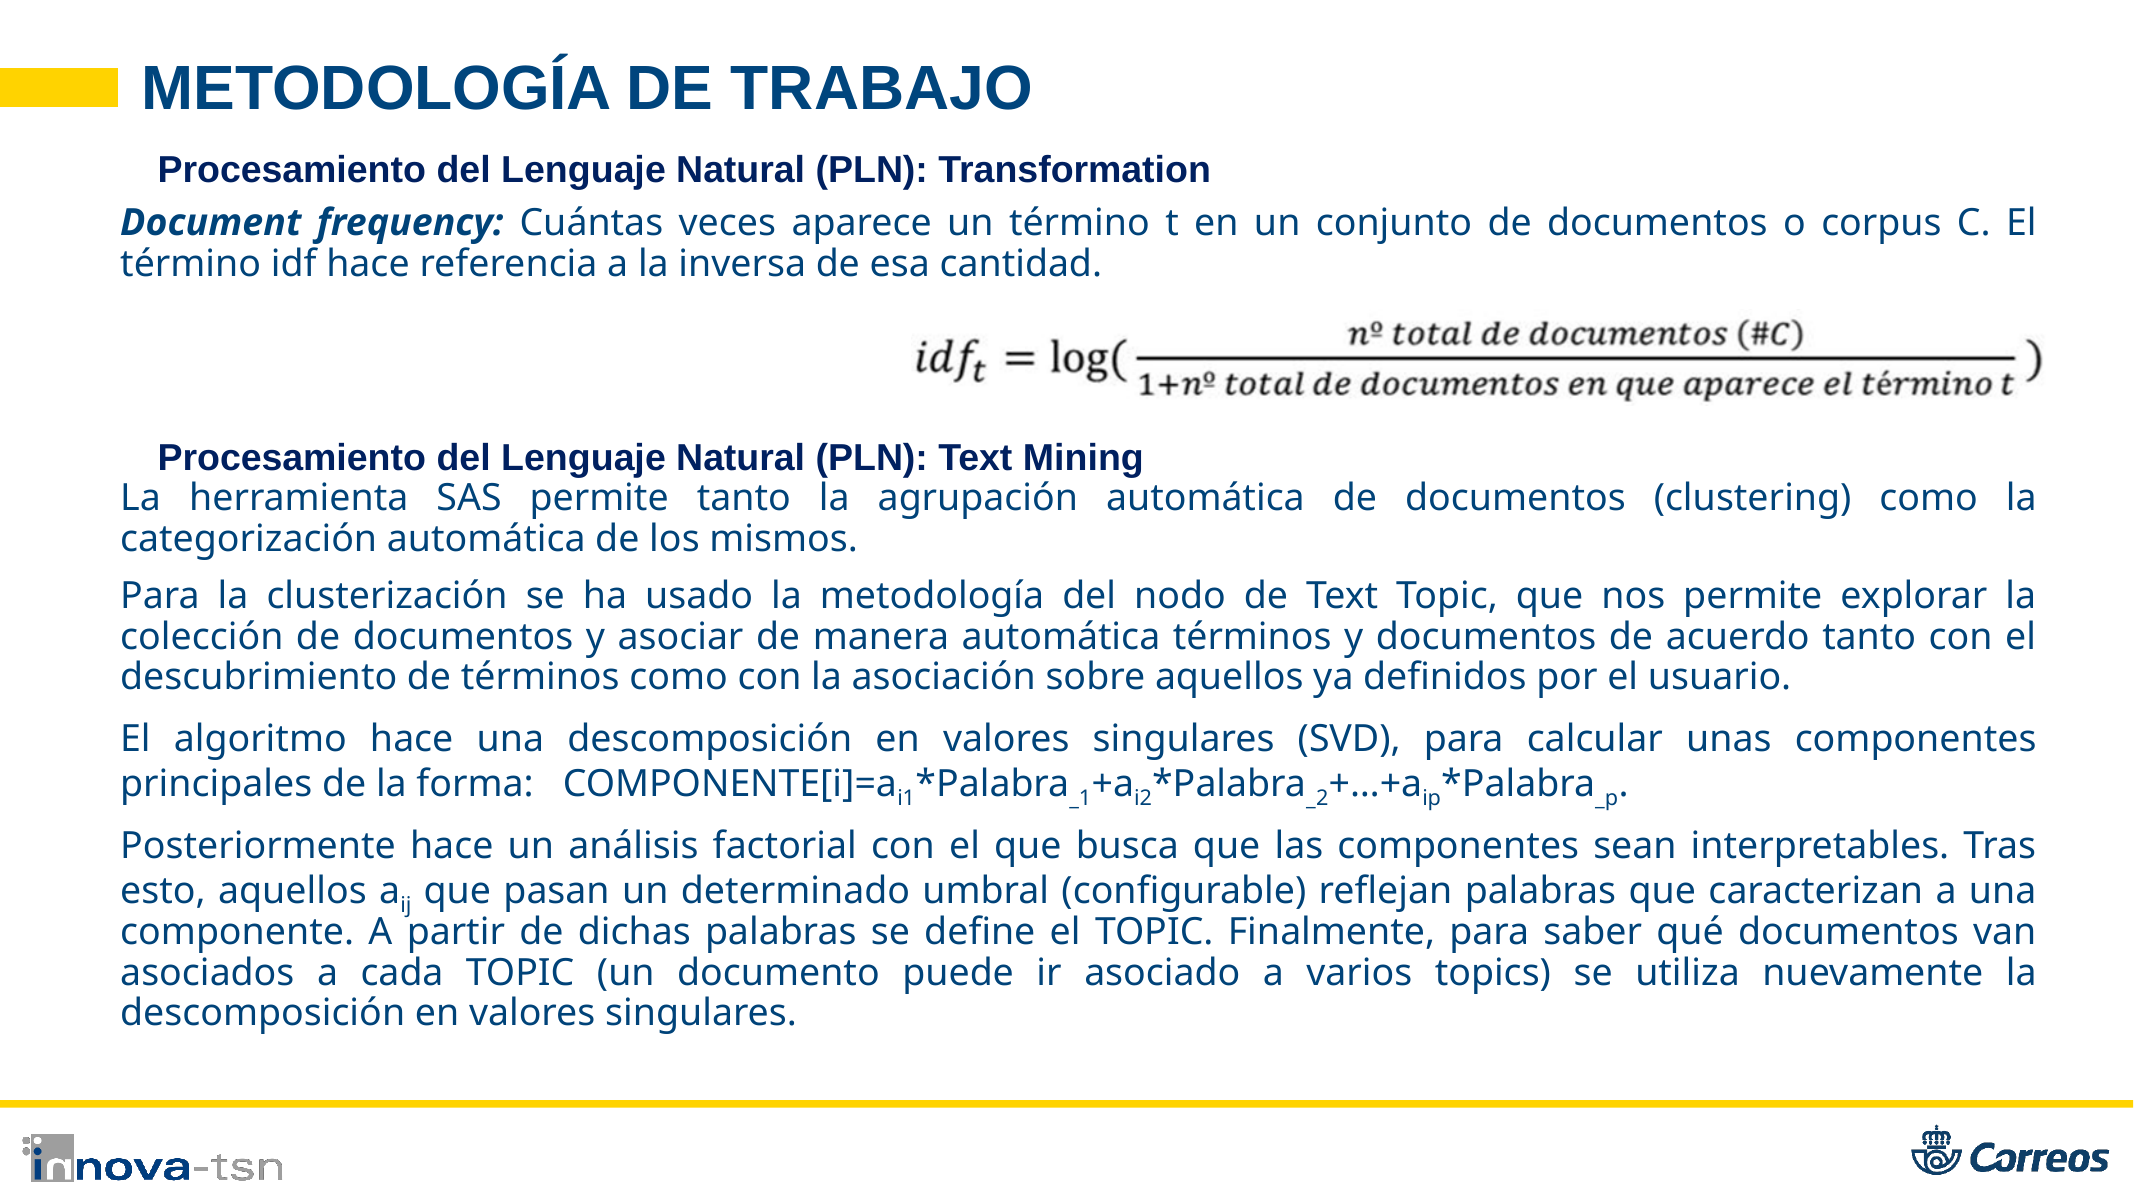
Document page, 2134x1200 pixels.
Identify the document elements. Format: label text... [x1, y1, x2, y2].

picture [911, 309, 2049, 407]
title Procesamiento del Lenguaje Natural (PLN): Transformation [141, 147, 2092, 193]
picture [1886, 1099, 2134, 1200]
title Procesamiento del Lenguaje Natural (PLN): Text Mining [141, 435, 2092, 481]
text_box La herramienta SAS permite tanto la agrupación automática de documentos (clustering) como la categorización automática de los mismos. [104, 462, 2055, 560]
text_box Document frequency: Cuántas veces aparece un término t en un conjunto de documentos o corpus C. El término idf hace referencia a la inversa de esa cantidad. [104, 187, 2055, 460]
text_box Para la clusterización se ha usado la metodología del nodo de Text Topic, que nos permite explorar la colección de documentos y asociar de manera automática términos y documentos de acuerdo tanto con el descubrimiento de términos como con la asociación sobre aquellos ya definidos por el usuario. El algoritmo hace una descomposición en valores singulares (SVD), para calcular unas componentes principales de la forma: COMPONENTE[i]=ai1*Palabra_1+ai2*Palabra_2+…+aip*Palabra_p. Posteriormente hace un análisis factorial con el que busca que las componentes sean interpretables. Tras esto, aquellos aij que pasan un determinado umbral (configurable) reflejan palabras que caracterizan a una componente. A partir de dichas palabras se define el TOPIC. Finalmente, para saber qué documentos van asociados a cada TOPIC (un documento puede ir asociado a varios topics) se utiliza nuevamente la descomposición en valores singulares. [104, 560, 2055, 716]
subtitle METODOLOGÍA DE TRABAJO [141, 55, 2092, 131]
picture [16, 1127, 287, 1188]
